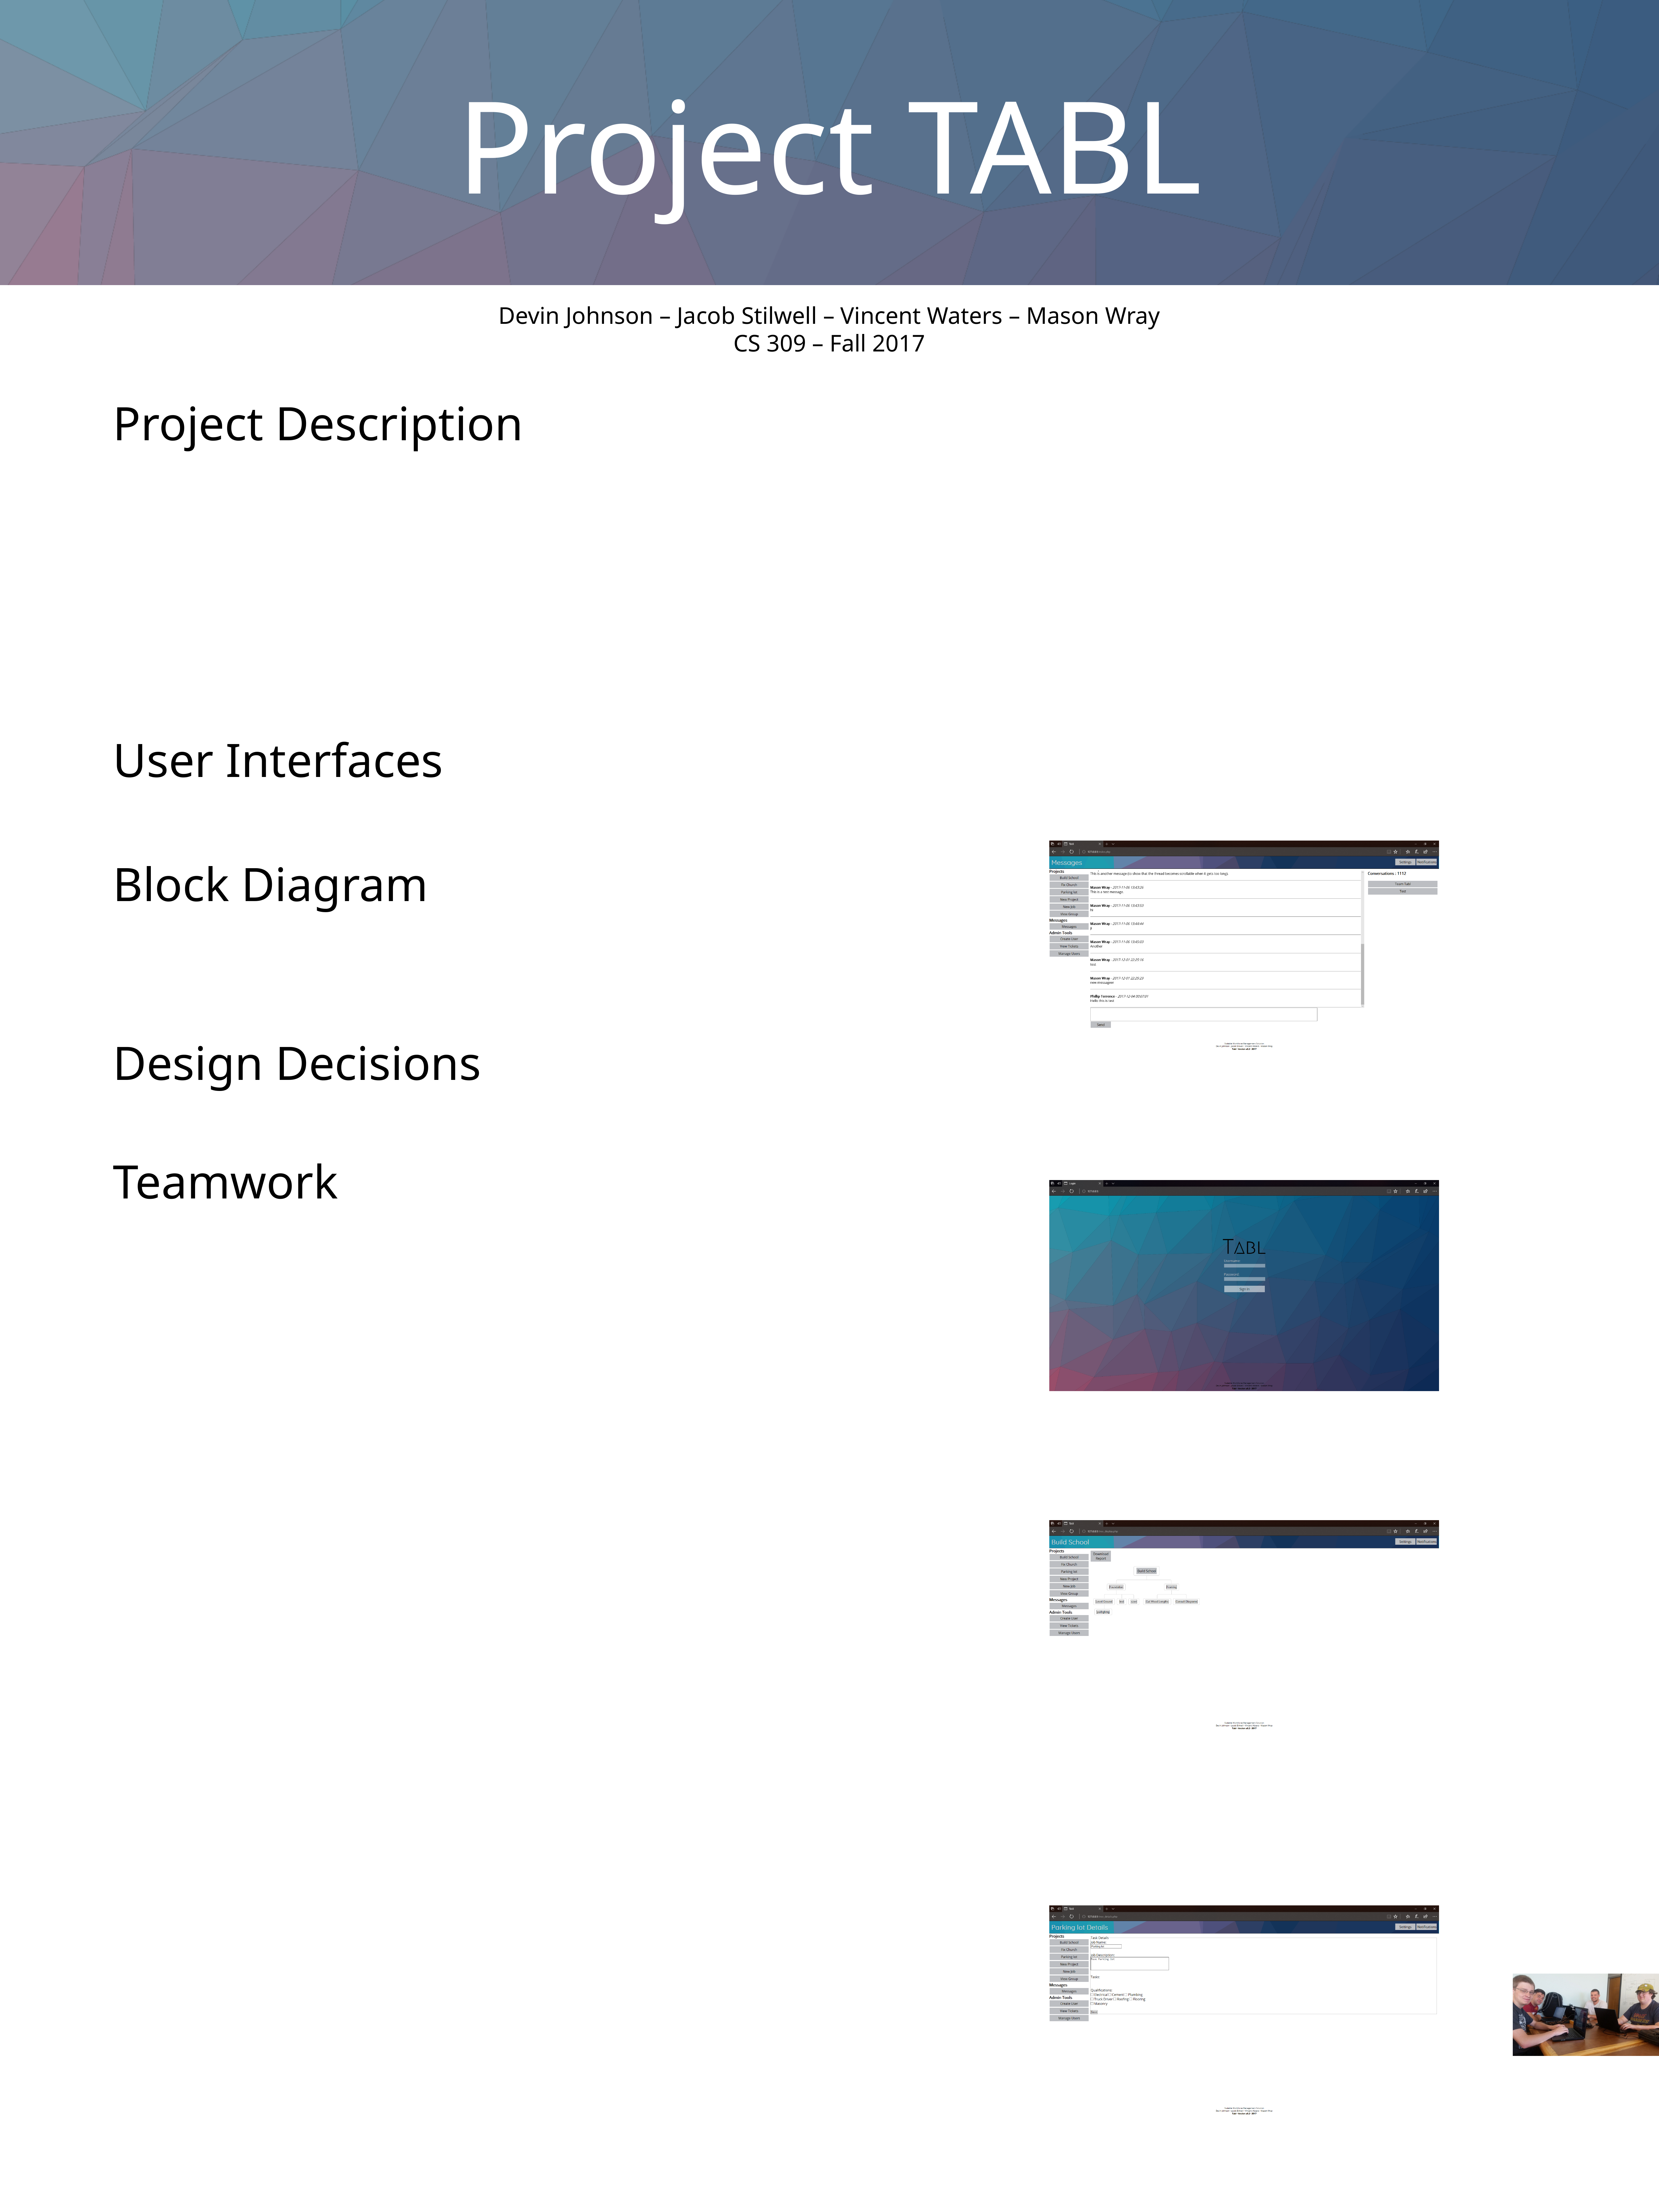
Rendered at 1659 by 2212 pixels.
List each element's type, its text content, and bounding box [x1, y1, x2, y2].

text_box Project TABL [0, 0, 1659, 285]
picture [1049, 1905, 1439, 2116]
picture [1049, 1180, 1439, 1391]
picture [1513, 1974, 1659, 2056]
text_box Teamwork [108, 1150, 735, 1210]
text_box Project Description [108, 392, 735, 452]
text_box Design Decisions [108, 1032, 735, 1092]
picture [1049, 1520, 1439, 1731]
picture [1049, 841, 1439, 1051]
text_box Devin Johnson – Jacob Stilwell – Vincent Waters – Mason Wray CS 309 – Fall 2017 [0, 299, 1659, 359]
text_box Block Diagram [108, 853, 735, 913]
text_box User Interfaces [108, 728, 735, 789]
